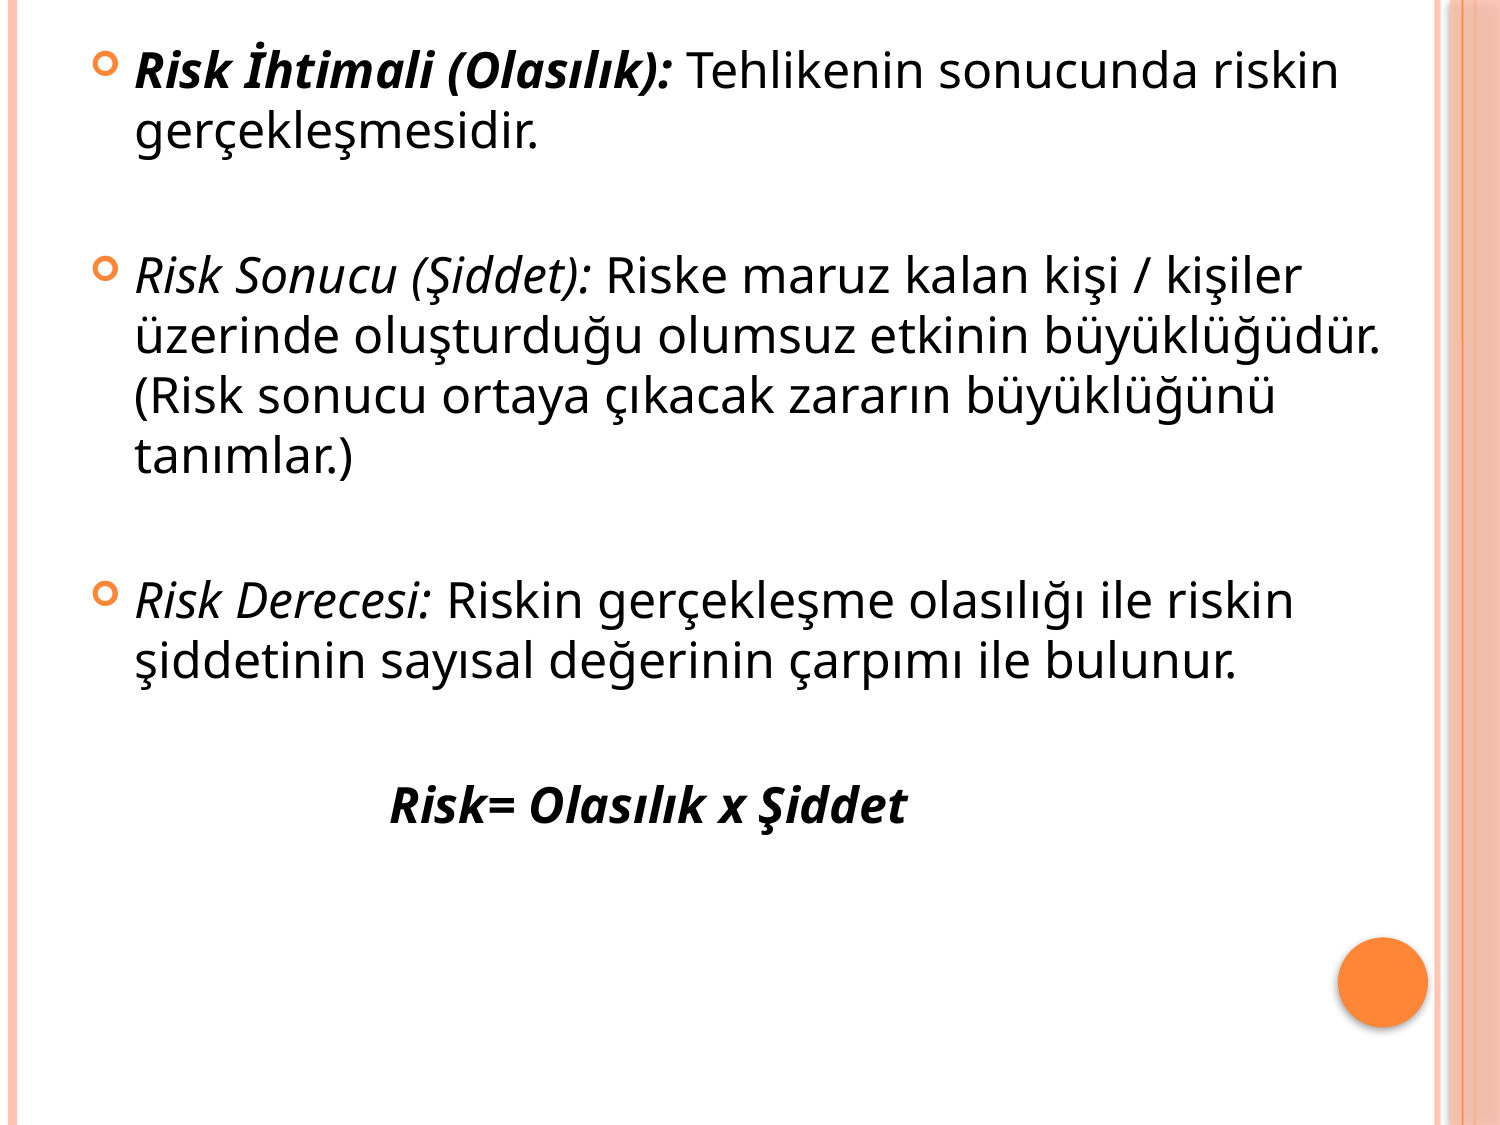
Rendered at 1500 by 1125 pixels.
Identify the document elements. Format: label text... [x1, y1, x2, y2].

list Risk İhtimali (Olasılık): Tehlikenin sonucunda riskin gerçekleşmesidir. Risk Sonucu (Şiddet): Riske maruz kalan kişi / kişiler üzerinde oluşturduğu olumsuz etkinin büyüklüğüdür. (Risk sonucu ortaya çıkacak zararın büyüklüğünü tanımlar.) Risk Derecesi: Riskin gerçekleşme olasılığı ile riskin şiddetinin sayısal değerinin çarpımı ile bulunur. Risk= Olasılık x Şiddet [75, 30, 1436, 1062]
